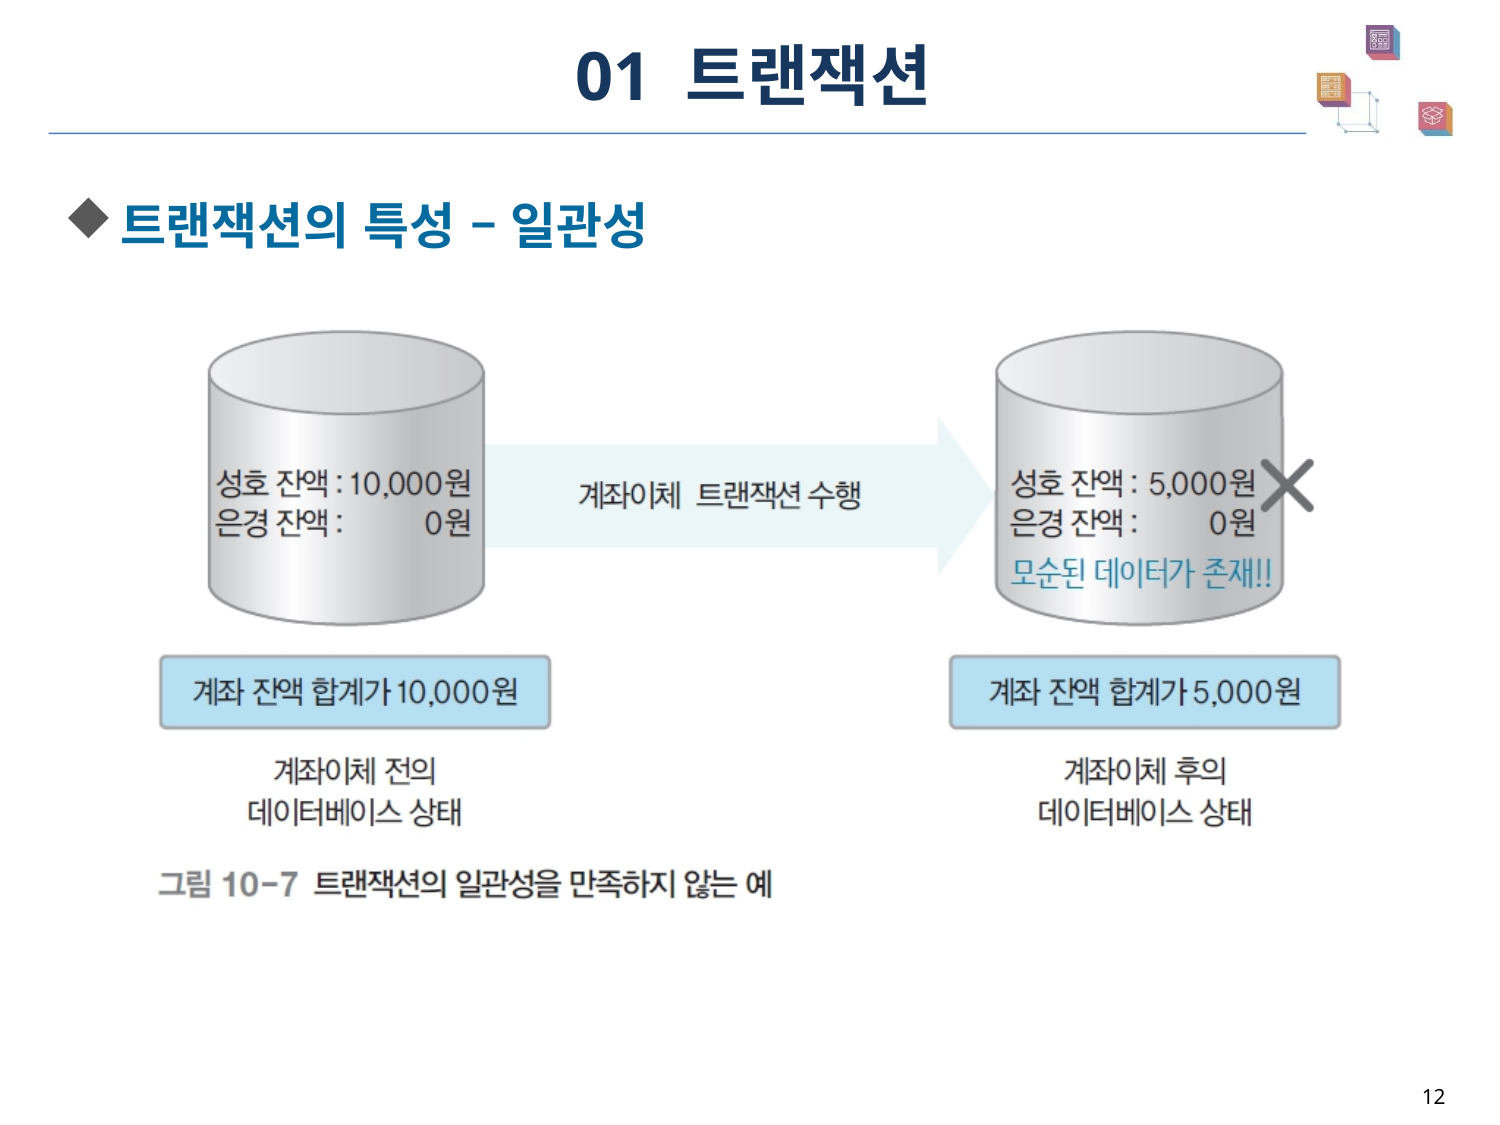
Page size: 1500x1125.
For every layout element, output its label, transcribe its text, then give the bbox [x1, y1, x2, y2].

list 트랜잭션의 특성 – 일관성 [48, 187, 1452, 1097]
picture [1316, 123, 1453, 138]
title 01 트랜잭션 [48, 25, 1459, 123]
picture [148, 323, 1352, 910]
